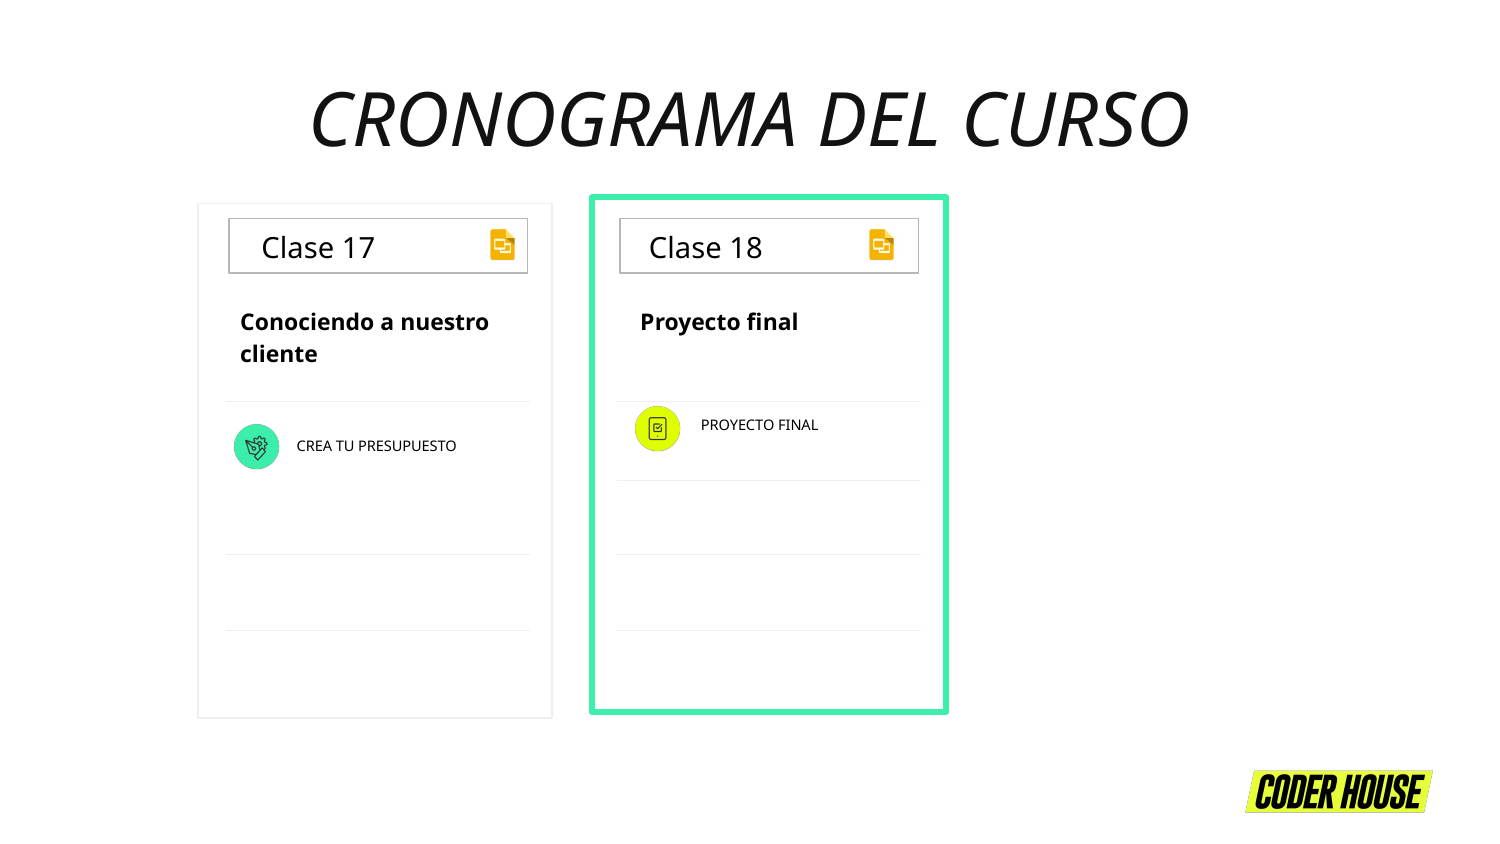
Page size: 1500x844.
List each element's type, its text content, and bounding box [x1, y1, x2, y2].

text_box [198, 203, 553, 719]
text_box [837, 218, 919, 273]
text_box [228, 218, 246, 273]
picture [865, 227, 898, 261]
text_box CRONOGRAMA DEL CURSO [229, 34, 1271, 198]
text_box [592, 198, 947, 713]
text_box PROYECTO FINAL [687, 410, 881, 453]
picture [231, 420, 283, 472]
picture [632, 403, 684, 455]
text_box Clase 17 [246, 214, 449, 275]
text_box Clase 18 [633, 214, 837, 275]
text_box Conociendo a nuestro cliente [225, 288, 538, 359]
text_box CREA TU PRESUPUESTO [284, 421, 510, 468]
text_box Proyecto final [625, 288, 938, 359]
picture [486, 227, 520, 261]
text_box [449, 218, 528, 273]
text_box [619, 218, 633, 273]
picture [1241, 764, 1437, 819]
